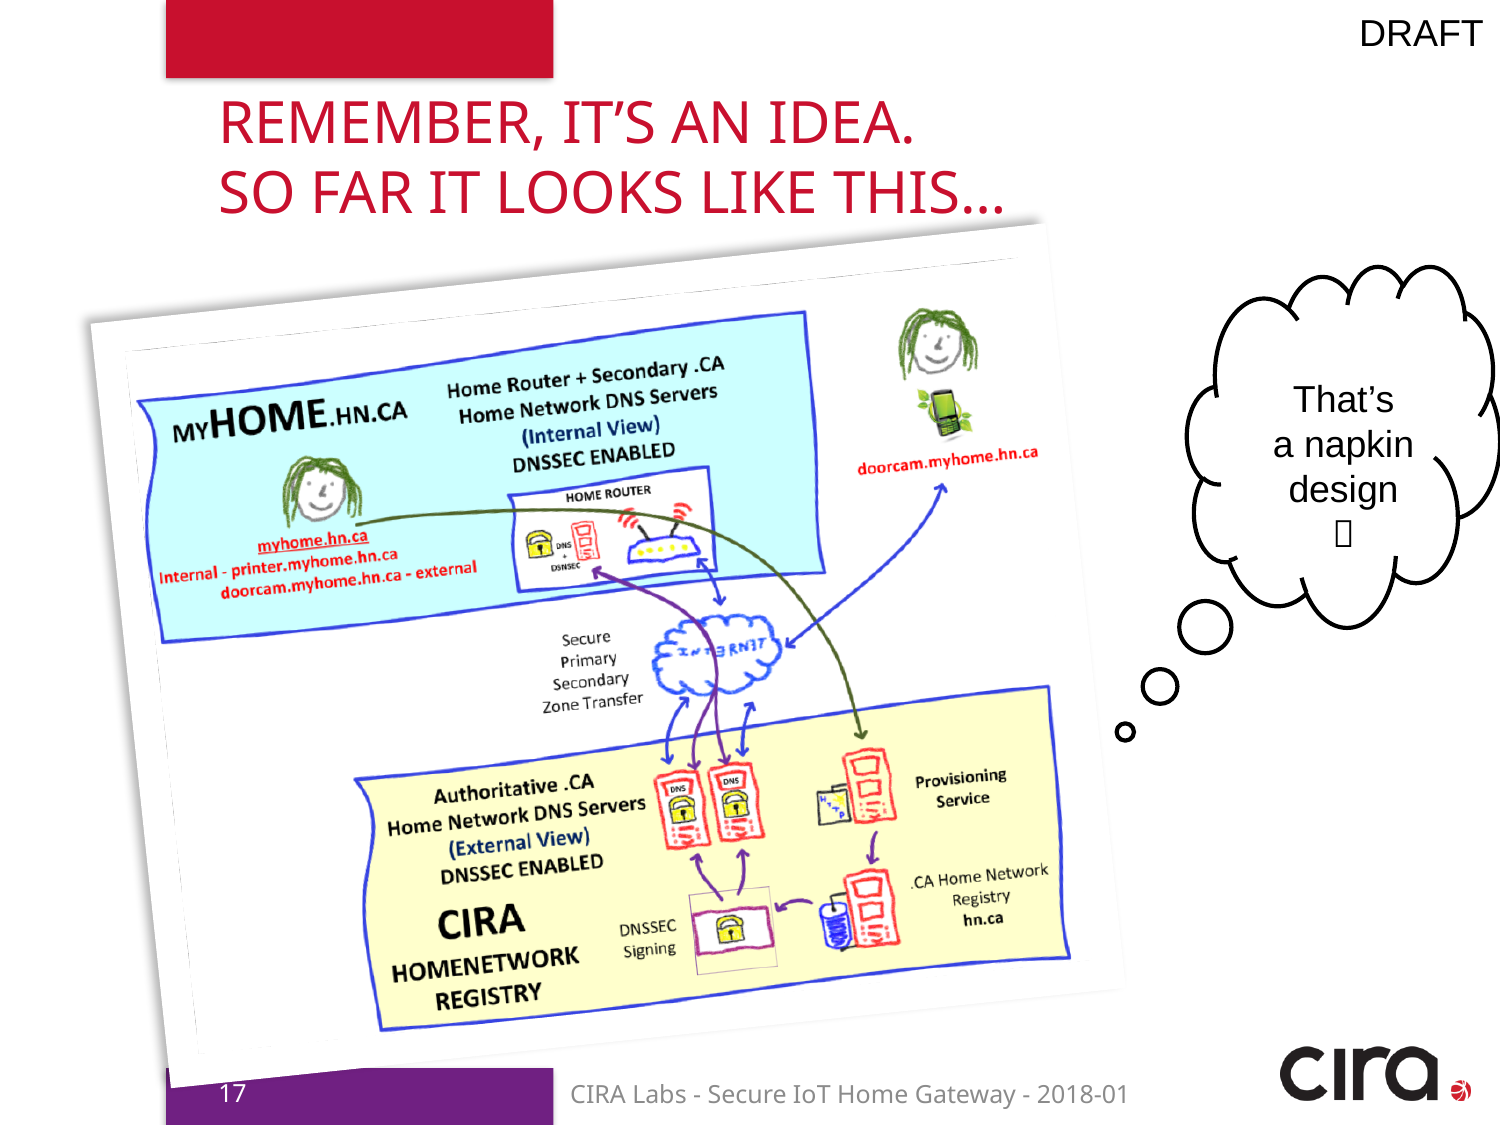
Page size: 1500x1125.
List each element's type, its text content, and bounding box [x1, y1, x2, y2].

text_box [1217, 563, 1449, 631]
text_box [1213, 264, 1496, 367]
picture [126, 258, 1091, 1053]
footer CIRA Labs - Secure IoT Home Gateway - 2018-01 [555, 1066, 1312, 1125]
slide_number 17 [203, 1064, 554, 1125]
text_box That’s a napkin design  [1175, 367, 1500, 563]
text_box [1140, 667, 1180, 706]
text_box [1114, 721, 1137, 743]
text_box [1177, 598, 1234, 656]
title Remember, it’s an idea. So far it looks like this… [203, 78, 1422, 266]
picture [1280, 1046, 1471, 1101]
